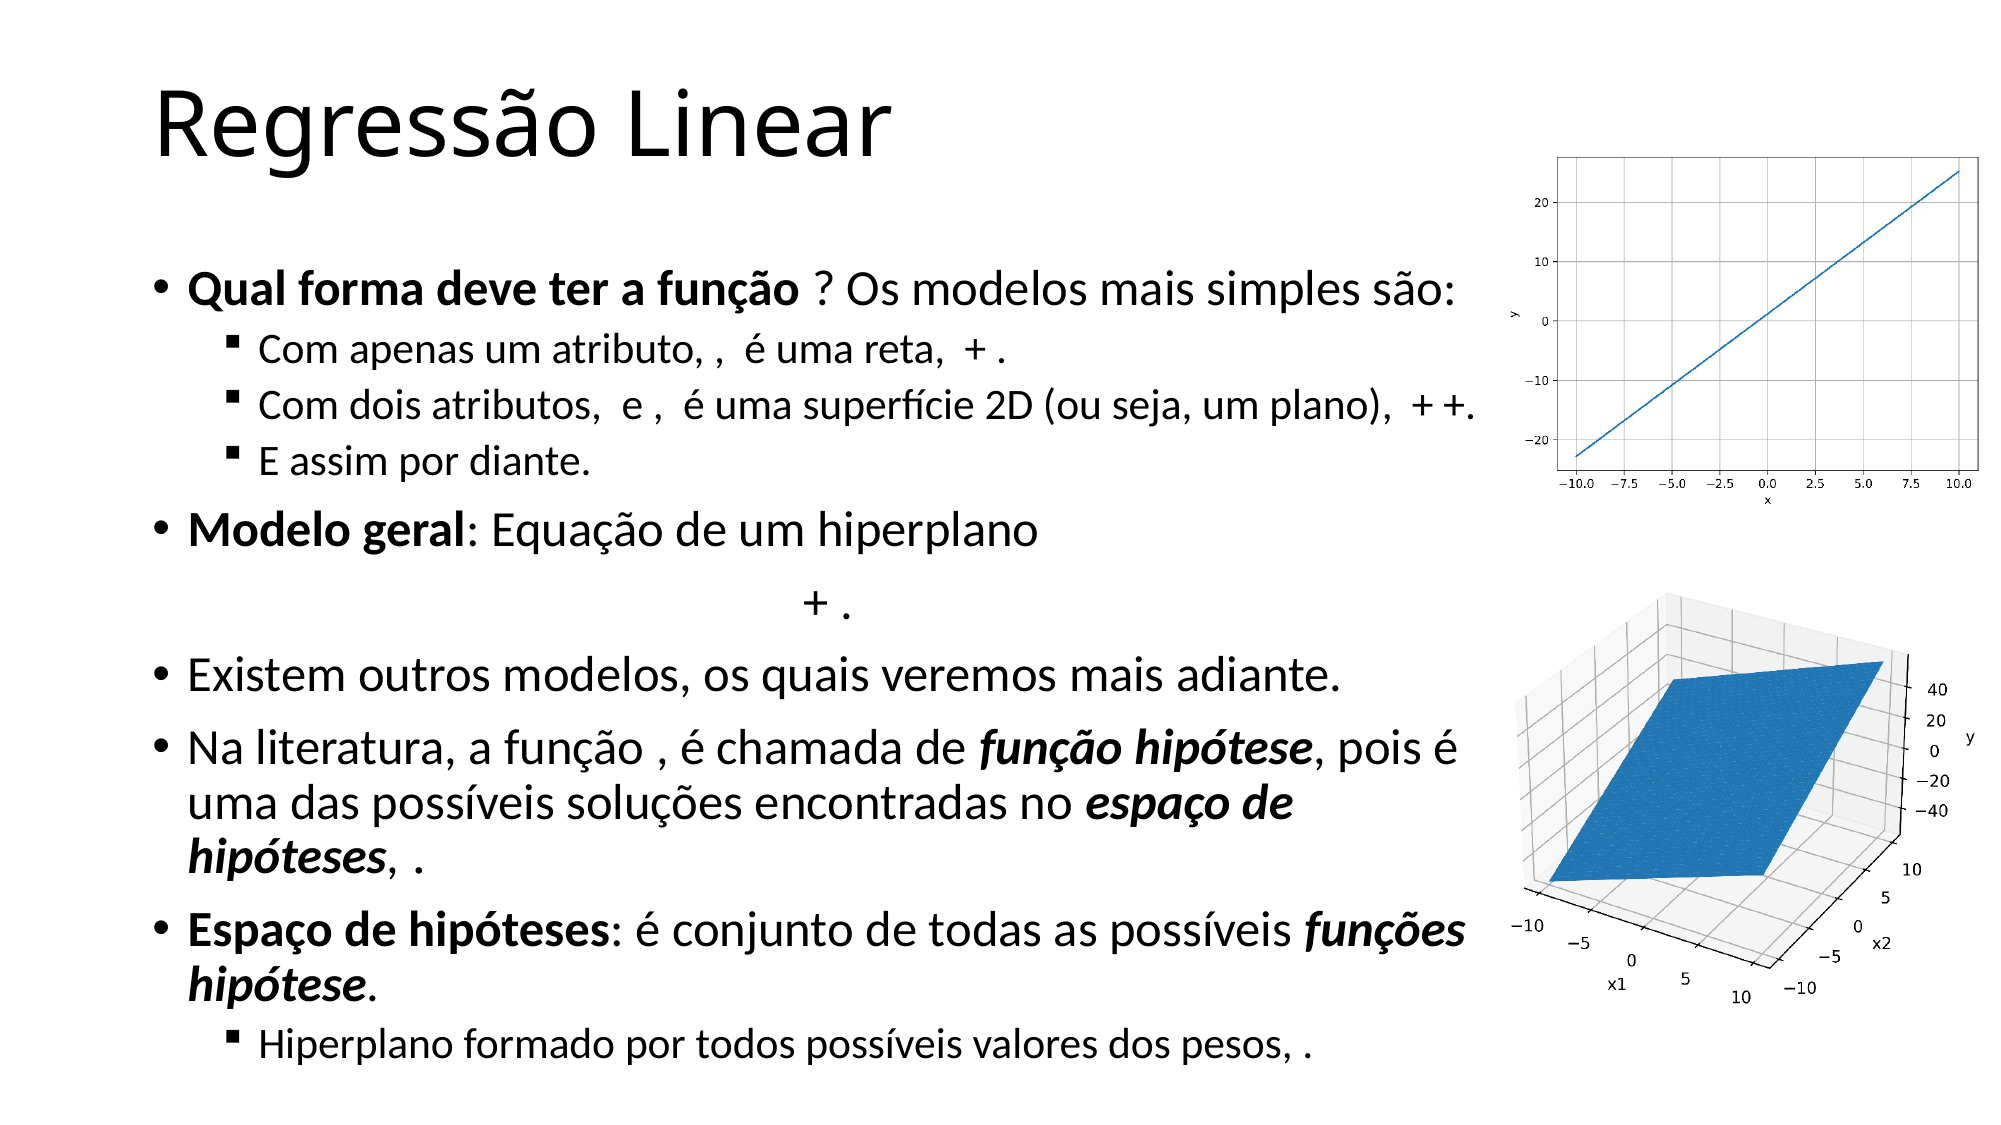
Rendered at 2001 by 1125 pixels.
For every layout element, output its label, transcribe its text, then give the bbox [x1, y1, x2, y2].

title Regressão Linear [137, 59, 1863, 194]
picture [1507, 154, 1980, 505]
picture [1507, 588, 1980, 1009]
